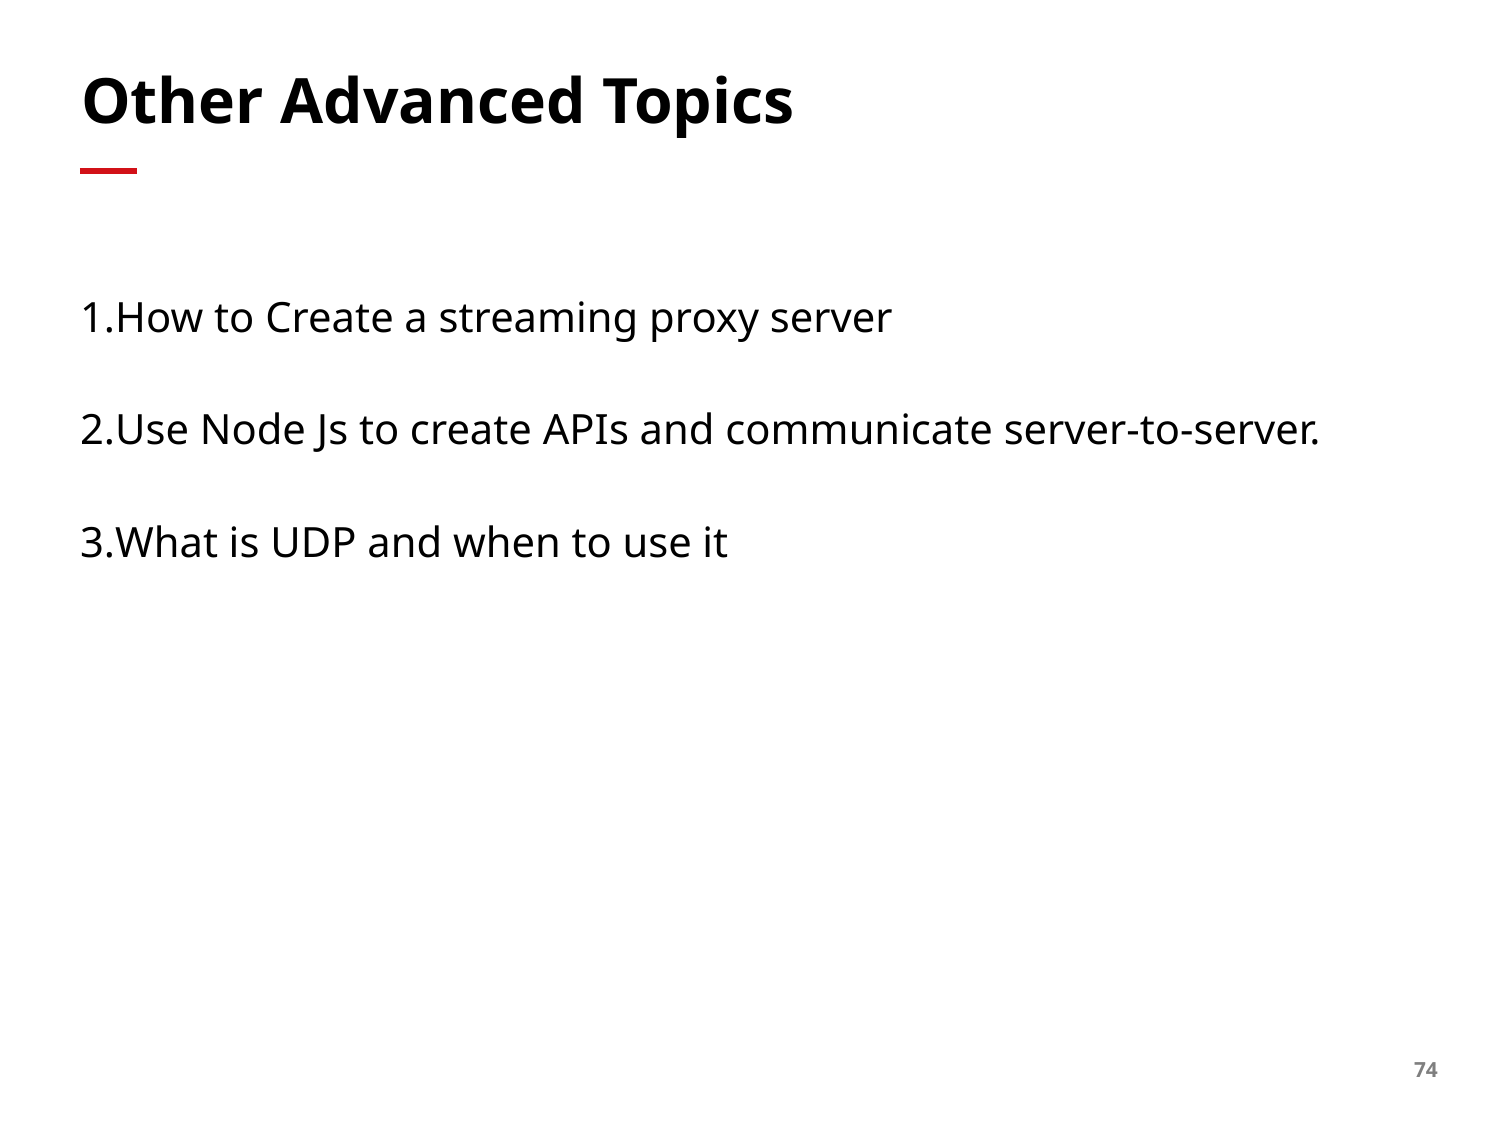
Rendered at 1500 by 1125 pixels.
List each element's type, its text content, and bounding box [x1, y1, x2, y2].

title Other Advanced Topics [81, 68, 1421, 138]
list How to Create a streaming proxy server Use Node Js to create APIs and communicate server-to-server. What is UDP and when to use it [79, 234, 1420, 1022]
